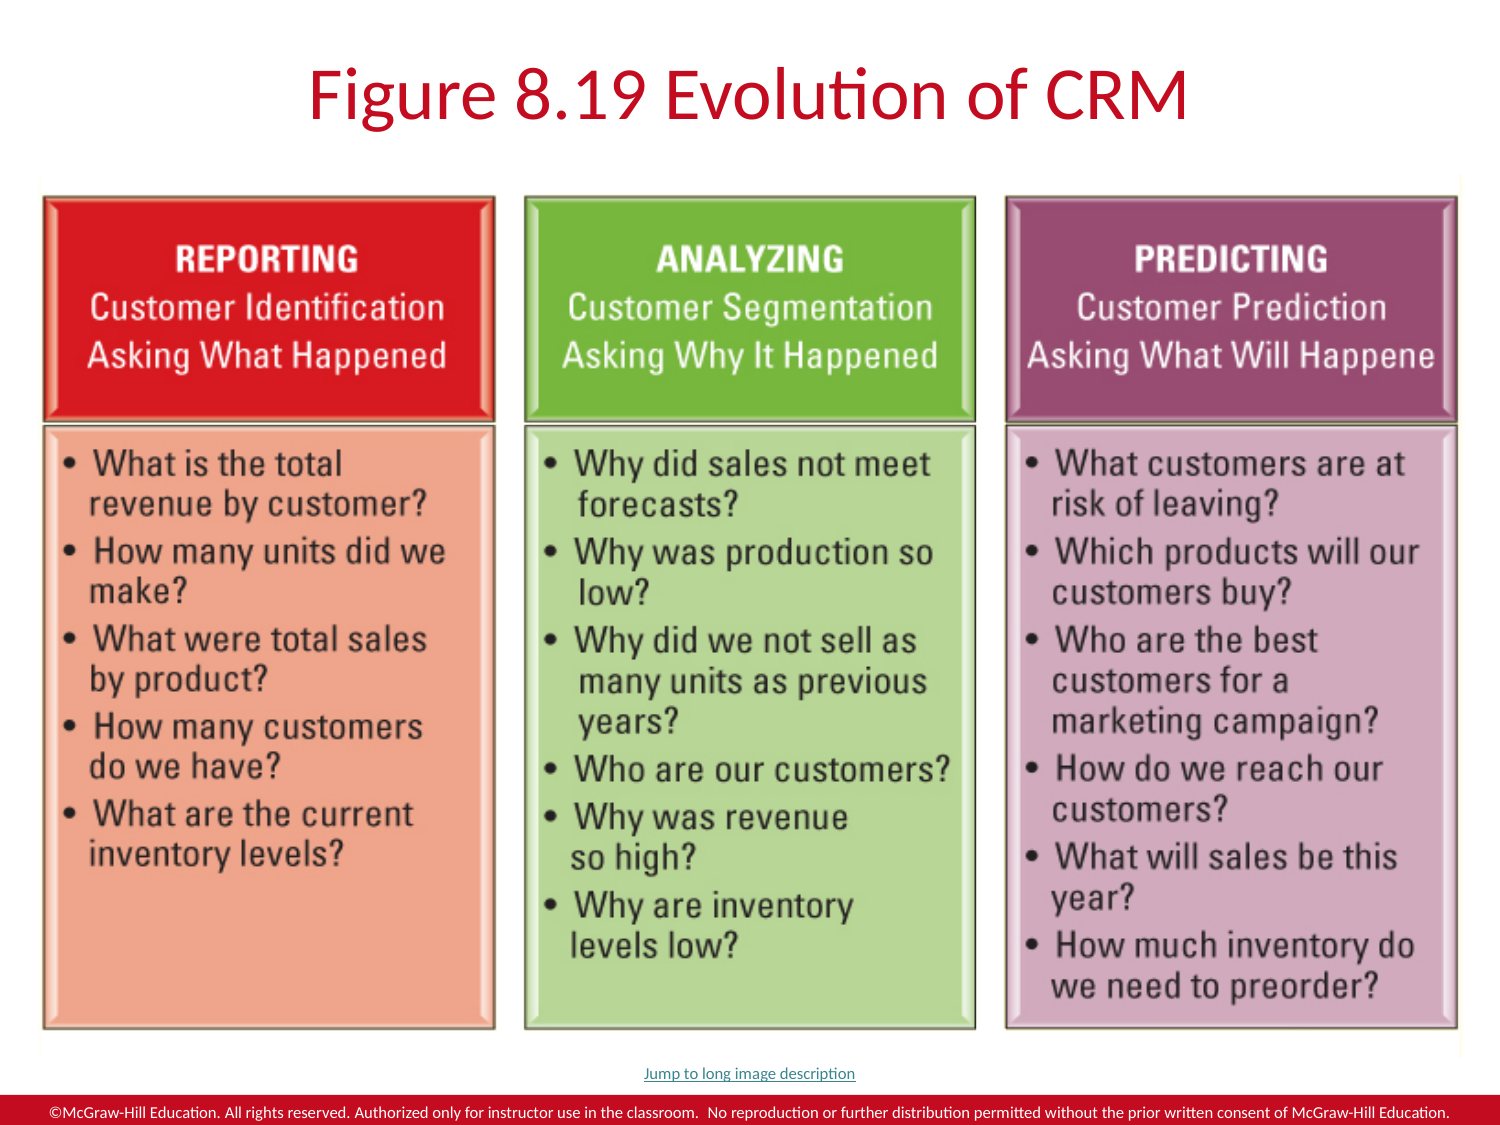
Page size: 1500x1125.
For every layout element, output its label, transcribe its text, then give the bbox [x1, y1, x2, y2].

list Jump to long image description [568, 1066, 932, 1092]
picture [37, 174, 1467, 1058]
title Figure 8.19 Evolution of CRM [0, 37, 1500, 138]
